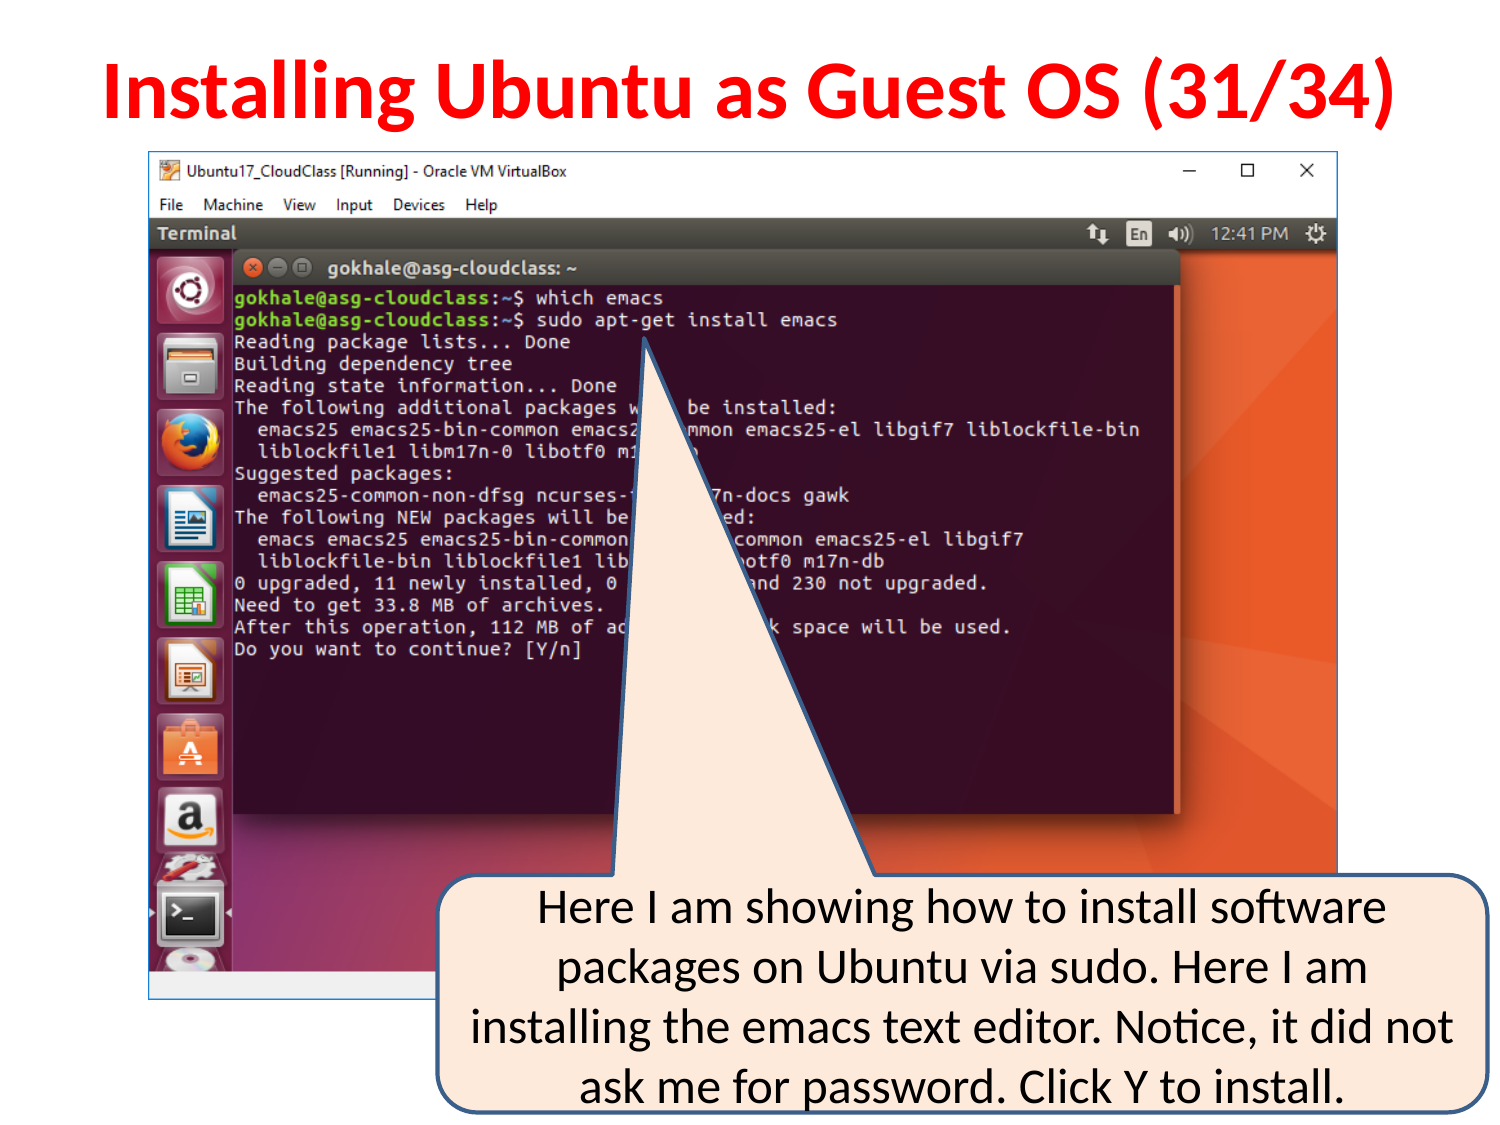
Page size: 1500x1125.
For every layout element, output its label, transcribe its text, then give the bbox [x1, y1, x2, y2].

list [148, 151, 1338, 1001]
text_box Here I am showing how to install software packages on Ubuntu via sudo. Here I am installing the emacs text editor. Notice, it did not ask me for password. Click Y to install. [435, 872, 1490, 1115]
title Installing Ubuntu as Guest OS (31/34) [75, 24, 1425, 145]
